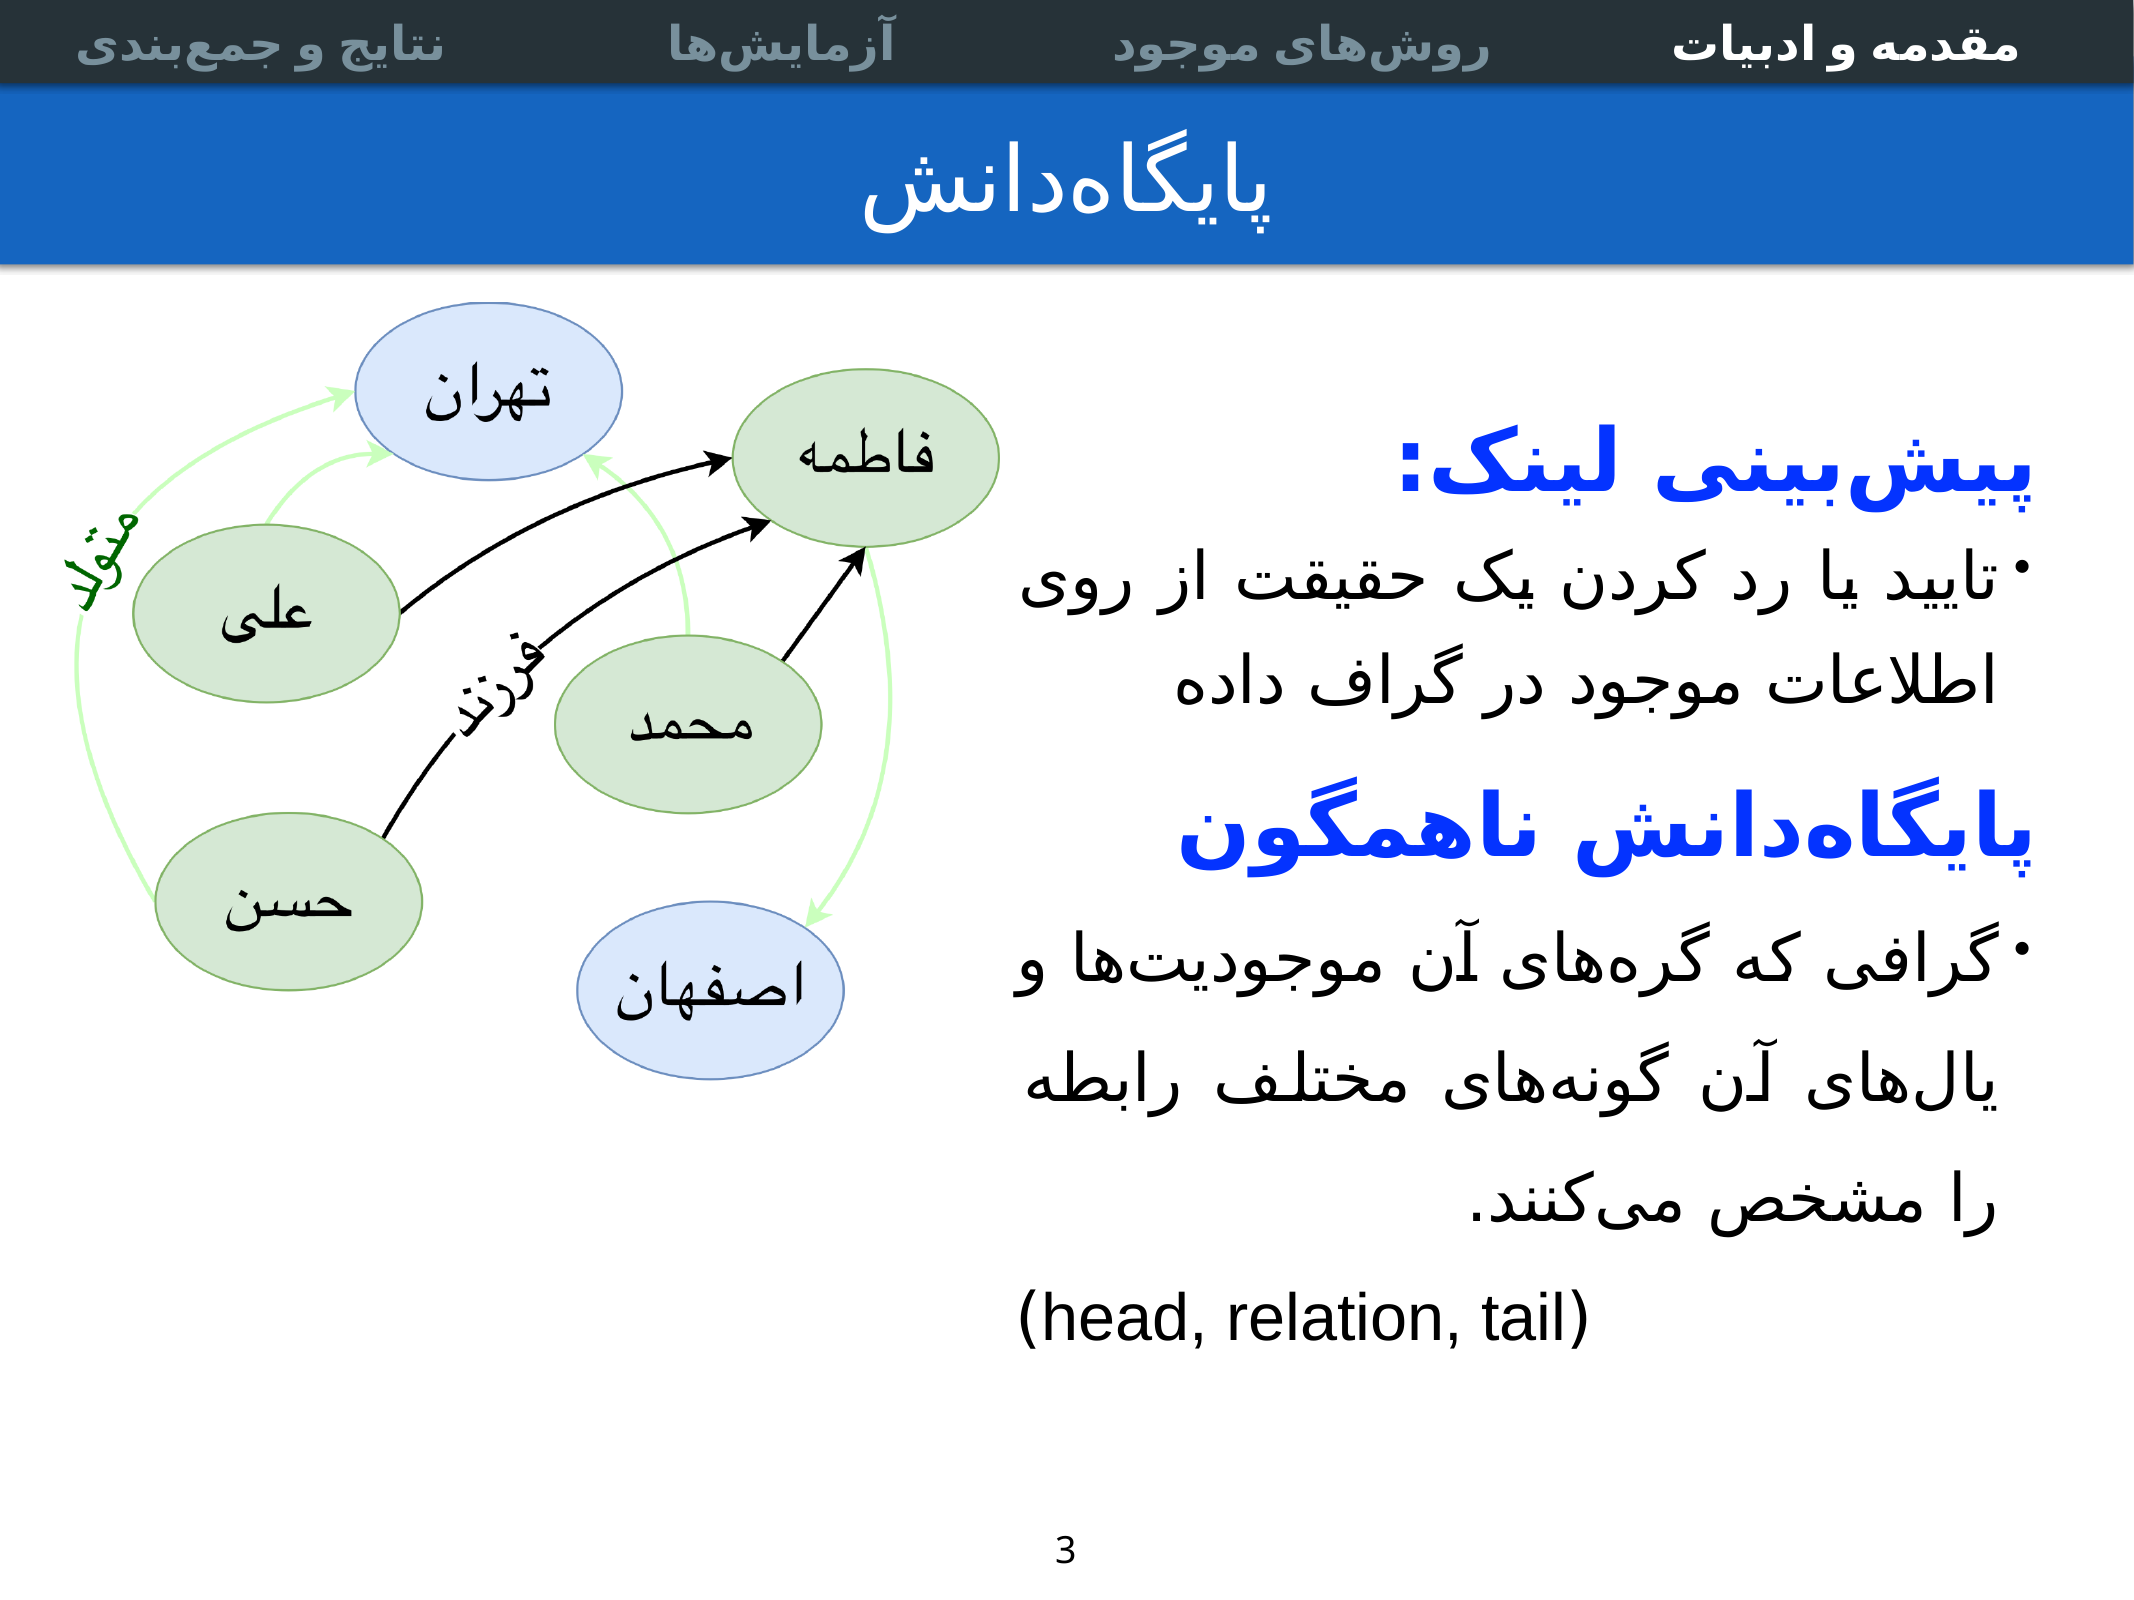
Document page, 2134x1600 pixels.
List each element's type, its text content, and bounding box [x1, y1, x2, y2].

title پایگاه‌‌دانش [155, 83, 1978, 267]
text_box آزمایش‌ها [521, 4, 1041, 79]
text_box مقدمه و ادبیات [1561, 4, 2132, 79]
slide_number 3 [1046, 1517, 1086, 1581]
text_box روش‌های موجود [1041, 4, 1561, 79]
text_box پیش‌بینی لینک: تایید یا رد کردن یک حقیقت از روی اطلاعات موجود در گراف داده پایگاه‌دانش ناهمگون گرافی که گره‌های آن موجودیت‌ها و یال‌های آن گونه‌های مختلف رابطه را مشخص می‌کنند. (head, relation, tail) [1007, 364, 2047, 1363]
picture [5, 301, 1000, 1081]
text_box نتایج و جمع‌بندی [1, 4, 521, 79]
